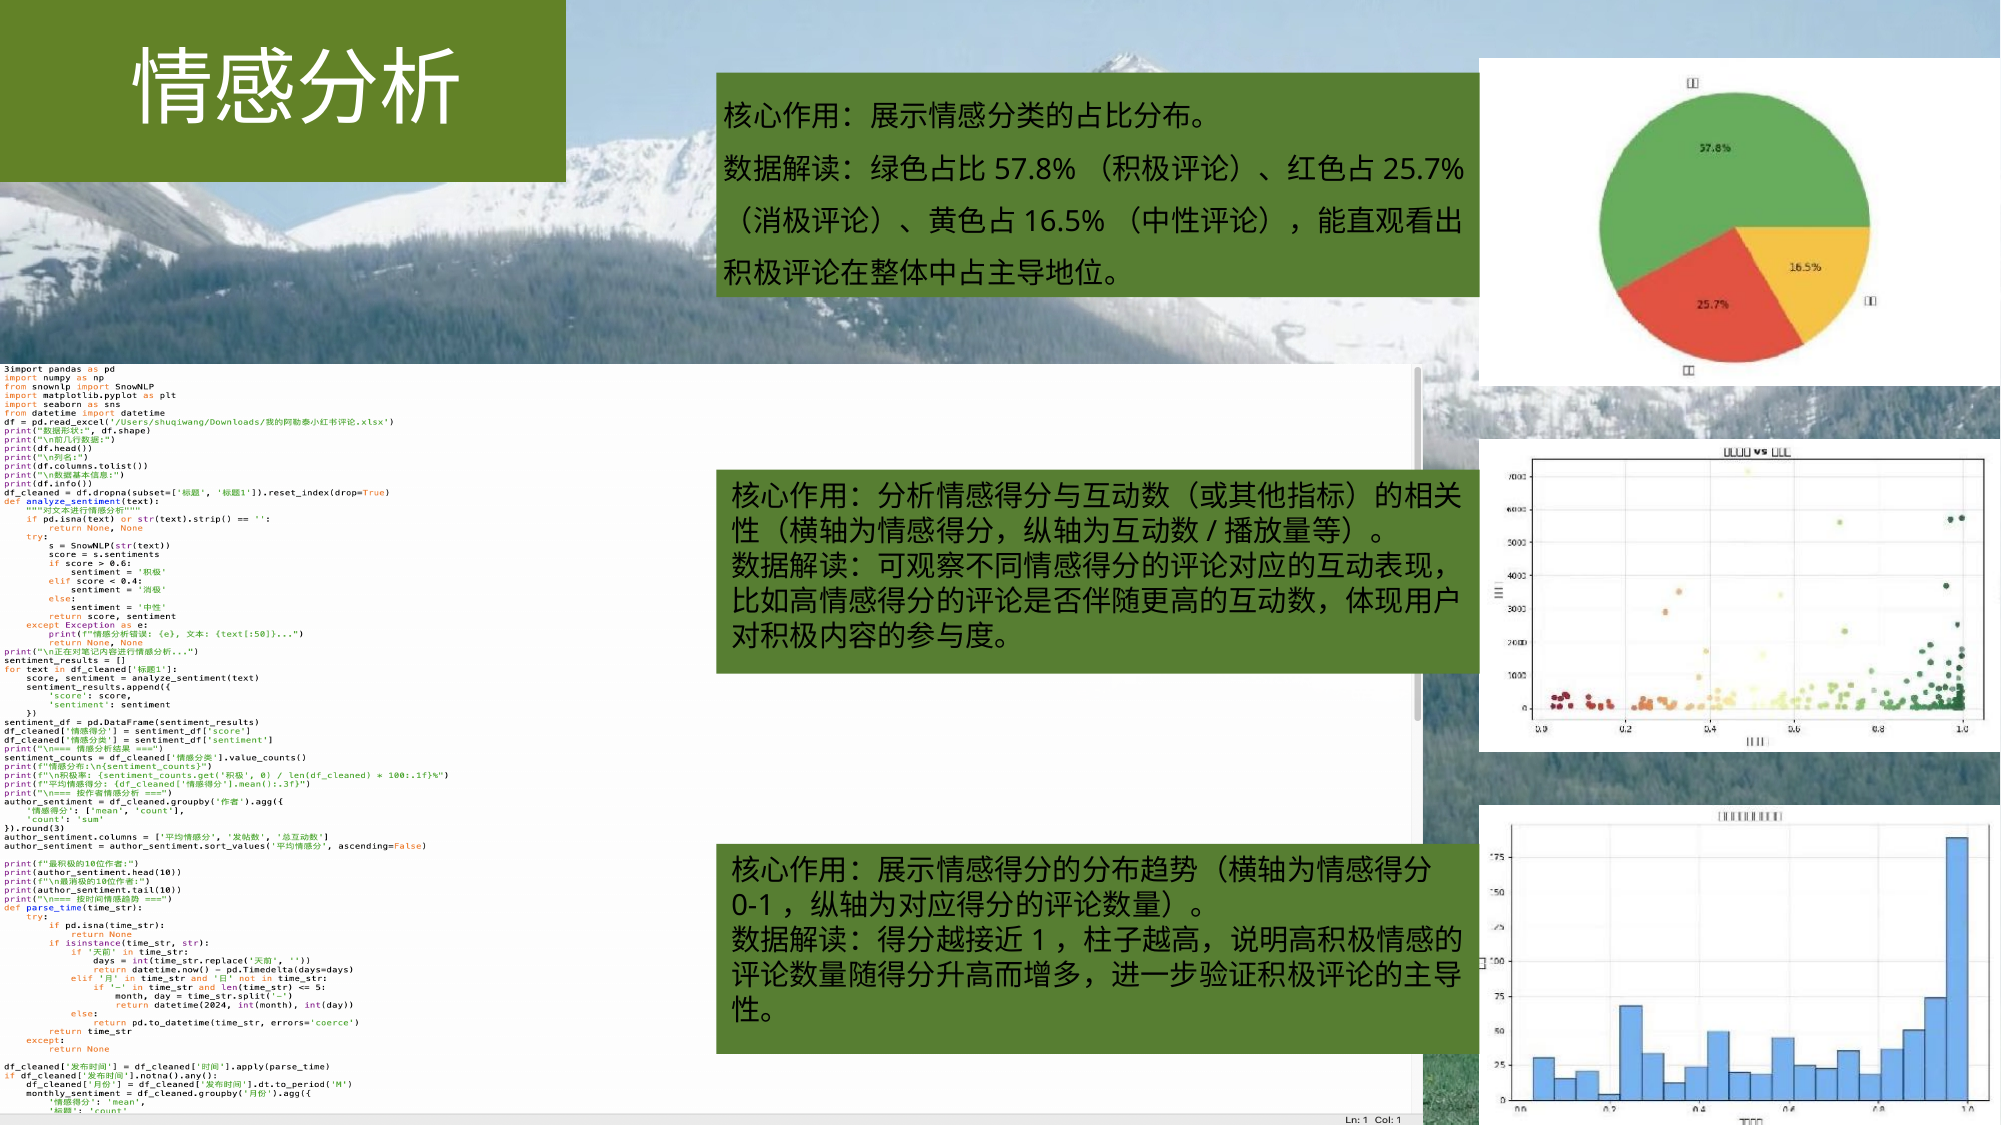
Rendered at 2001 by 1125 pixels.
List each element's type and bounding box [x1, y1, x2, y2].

text_box [716, 469, 1480, 694]
picture [0, 0, 2001, 1125]
text_box [0, 364, 1424, 1125]
text_box [716, 843, 1480, 1103]
text_box [0, 0, 1480, 359]
